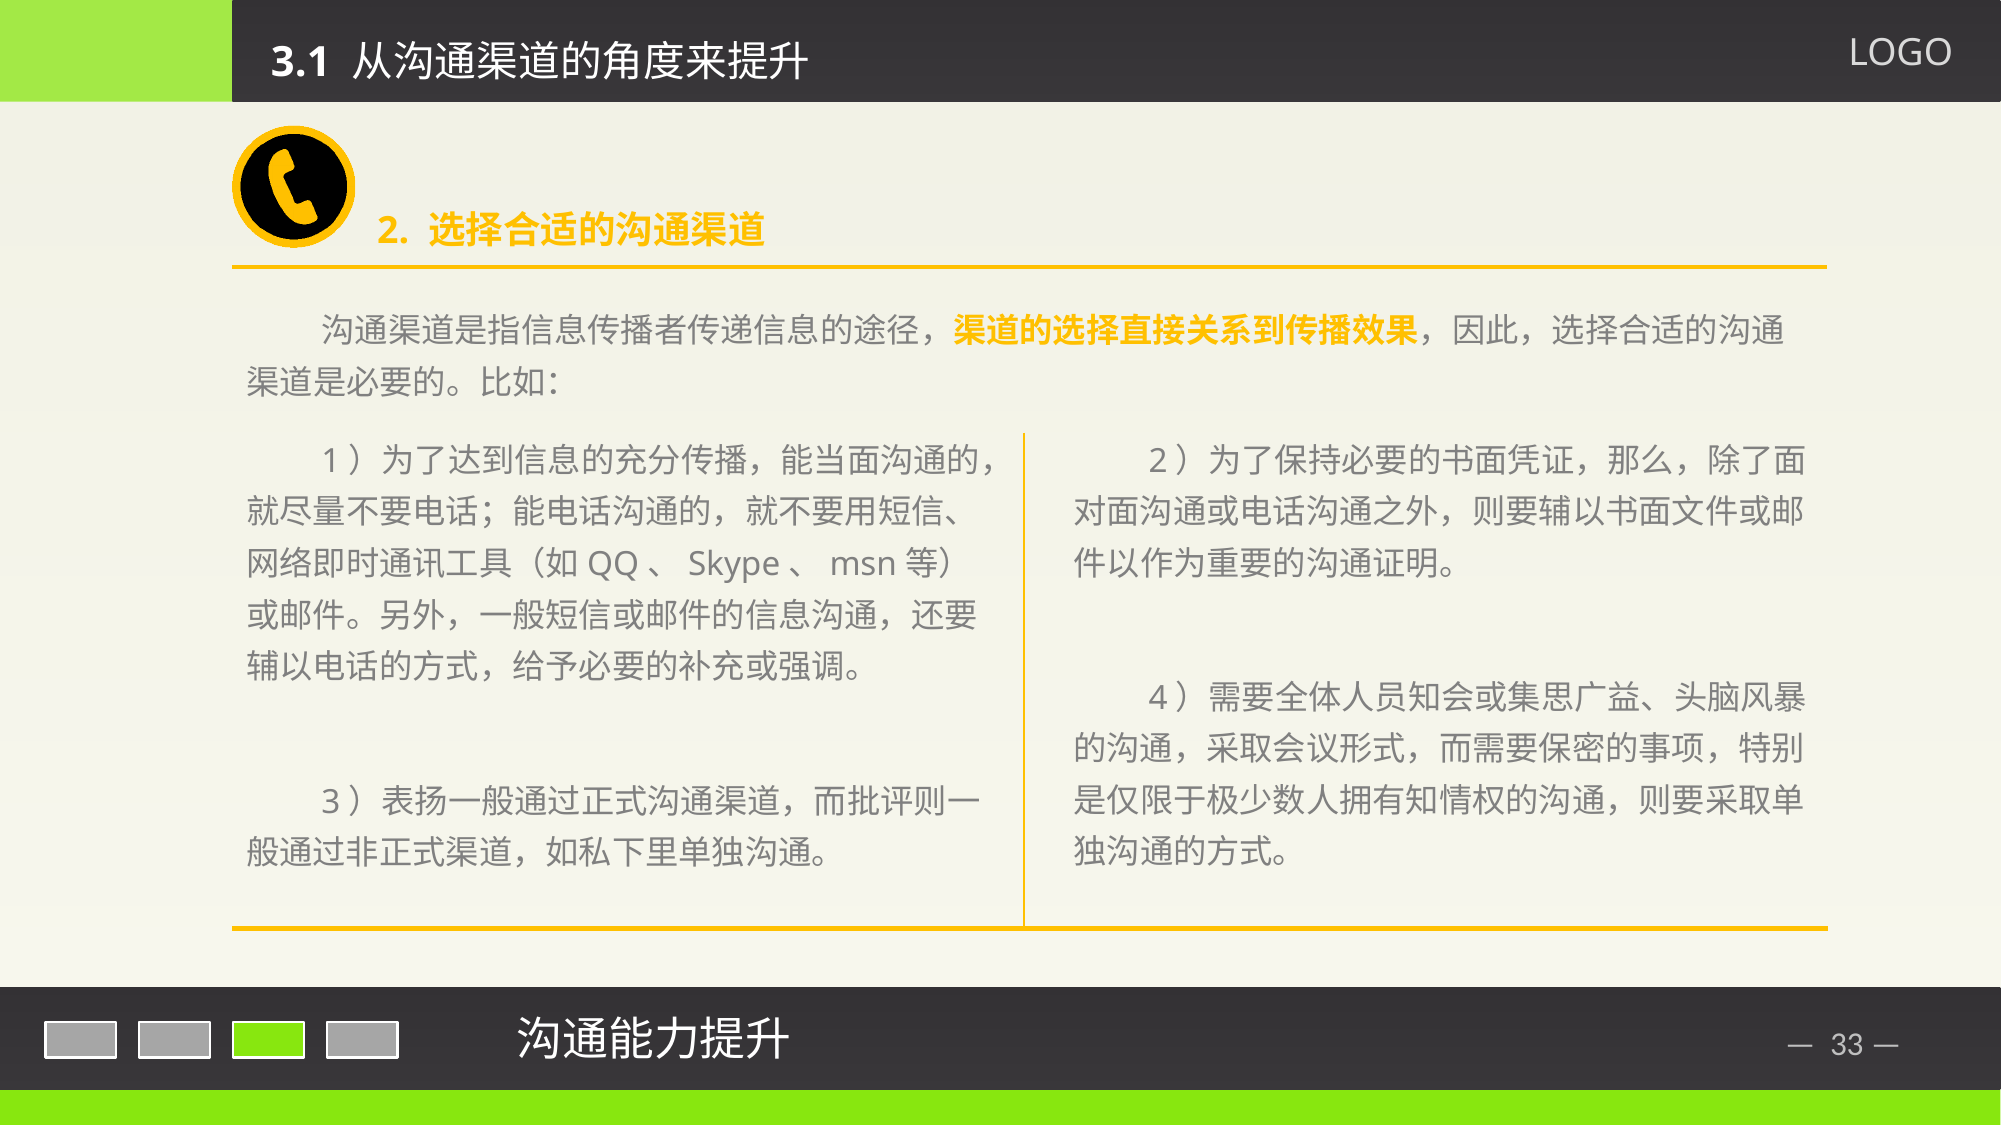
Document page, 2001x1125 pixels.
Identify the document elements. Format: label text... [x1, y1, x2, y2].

picture [231, 124, 357, 250]
text_box 2. 选择合适的沟通渠道 [362, 198, 1024, 258]
text_box 3.1 从沟通渠道的角度来提升 [256, 27, 871, 93]
text_box 沟通渠道是指信息传播者传递信息的途径，渠道的选择直接关系到传播效果，因此，选择合适的沟通渠道是必要的。比如： [231, 290, 1827, 409]
text_box 1）为了达到信息的充分传播，能当面沟通的，就尽量不要电话；能电话沟通的，就不要用短信、网络即时通讯工具（如QQ、Skype、msn等）或邮件。另外，一般短信或邮件的信息沟通，还要辅以电话的方式，给予必要的补充或强调。 [231, 420, 1000, 693]
text_box 2）为了保持必要的书面凭证，那么，除了面对面沟通或电话沟通之外，则要辅以书面文件或邮件以作为重要的沟通证明。 [1058, 420, 1827, 590]
text_box 4）需要全体人员知会或集思广益、头脑风暴的沟通，采取会议形式，而需要保密的事项，特别是仅限于极少数人拥有知情权的沟通，则要采取单独沟通的方式。 [1058, 656, 1827, 878]
text_box 3）表扬一般通过正式沟通渠道，而批评则一般通过非正式渠道，如私下里单独沟通。 [231, 761, 999, 879]
